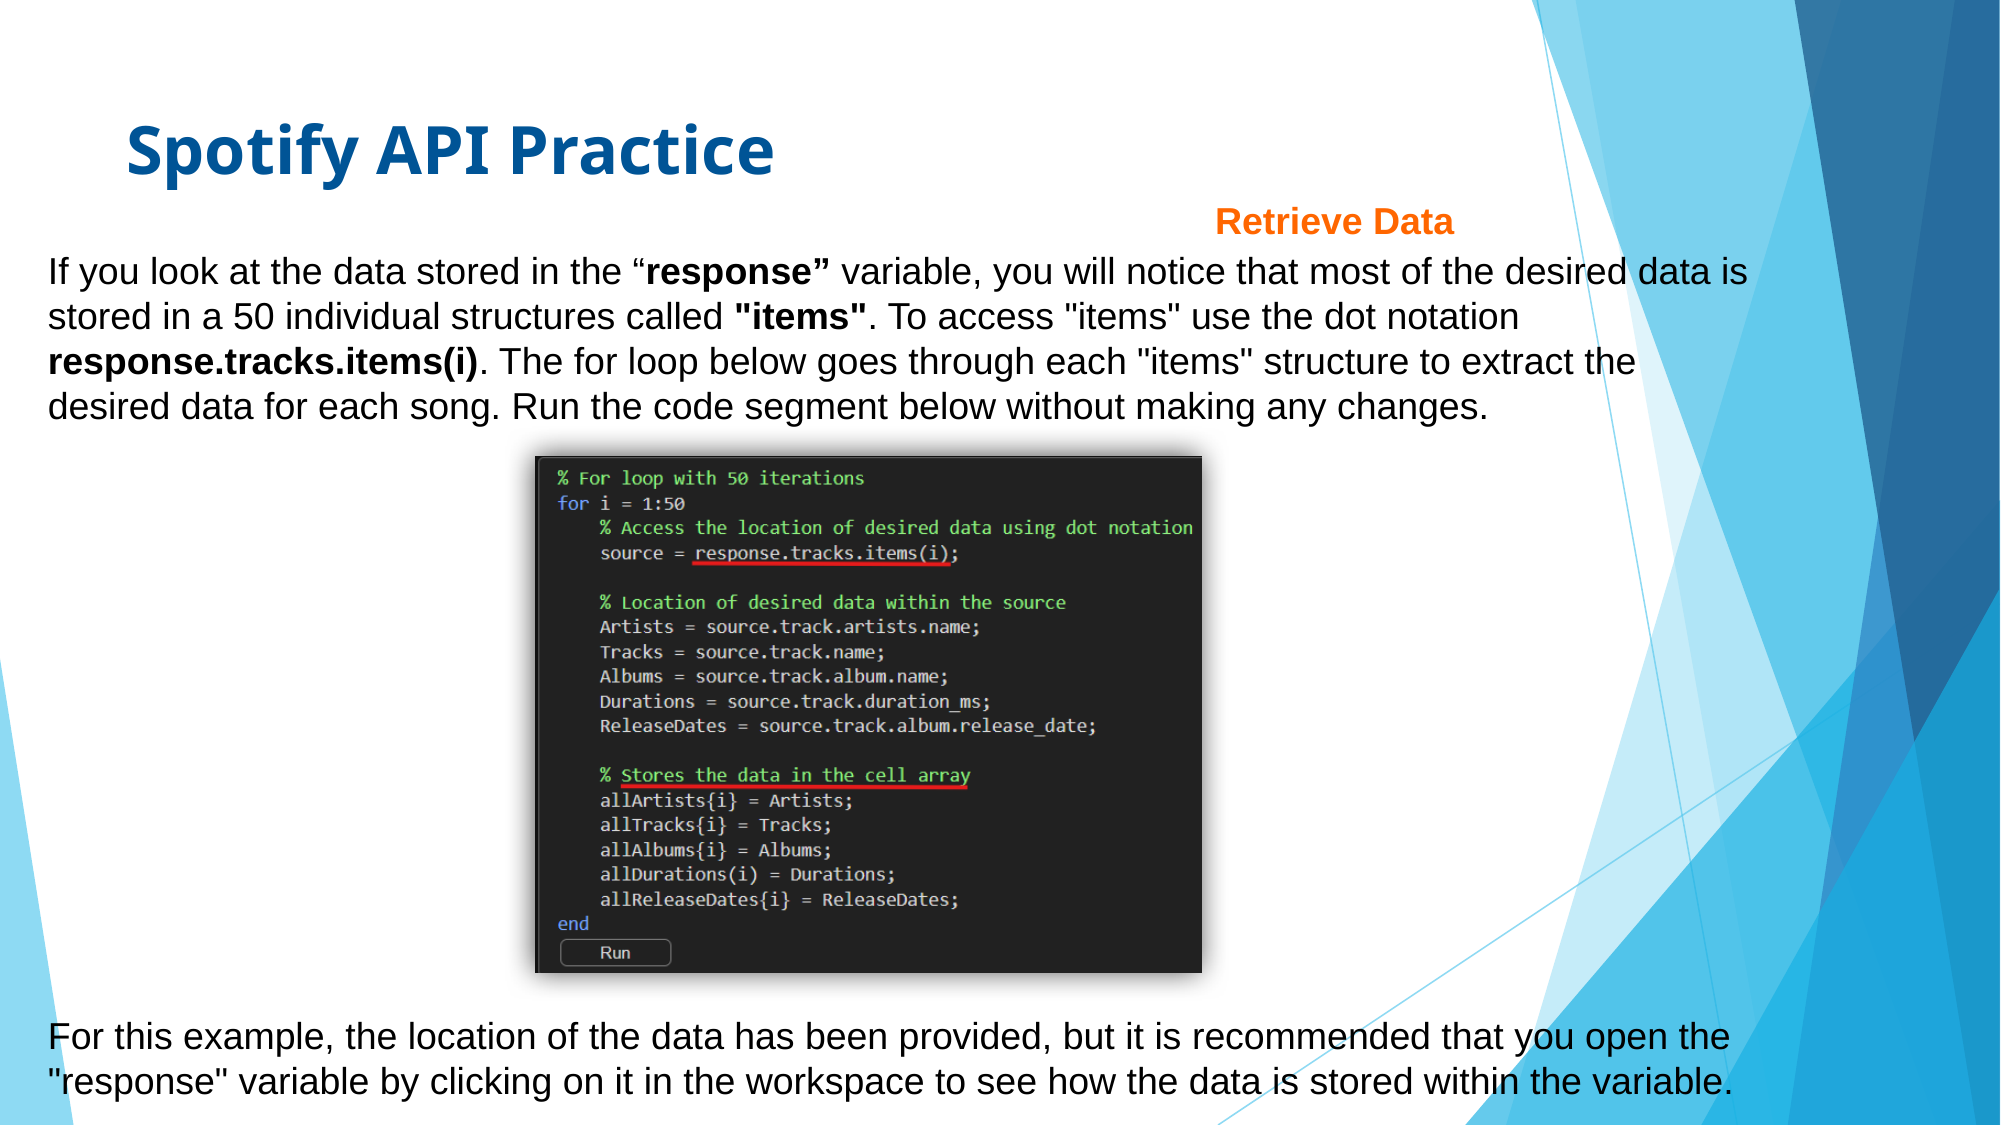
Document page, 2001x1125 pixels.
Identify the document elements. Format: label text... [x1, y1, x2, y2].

list Retrieve Data [1059, 190, 1610, 239]
title Spotify API Practice [111, 99, 1552, 239]
picture [534, 455, 1202, 974]
text_box If you look at the data stored in the “response” variable, you will notice that most of the desired data is stored in a 50 individual structures called "items". To access "items" use the dot notation response.tracks.items(i). The for loop below goes through each "items" structure to extract the desired data for each song. Run the code segment below without making any changes. For this example, the location of the data has been provided, but it is recommended that you open the "response" variable by clicking on it in the workspace to see how the data is stored within the variable. [32, 239, 1767, 1110]
